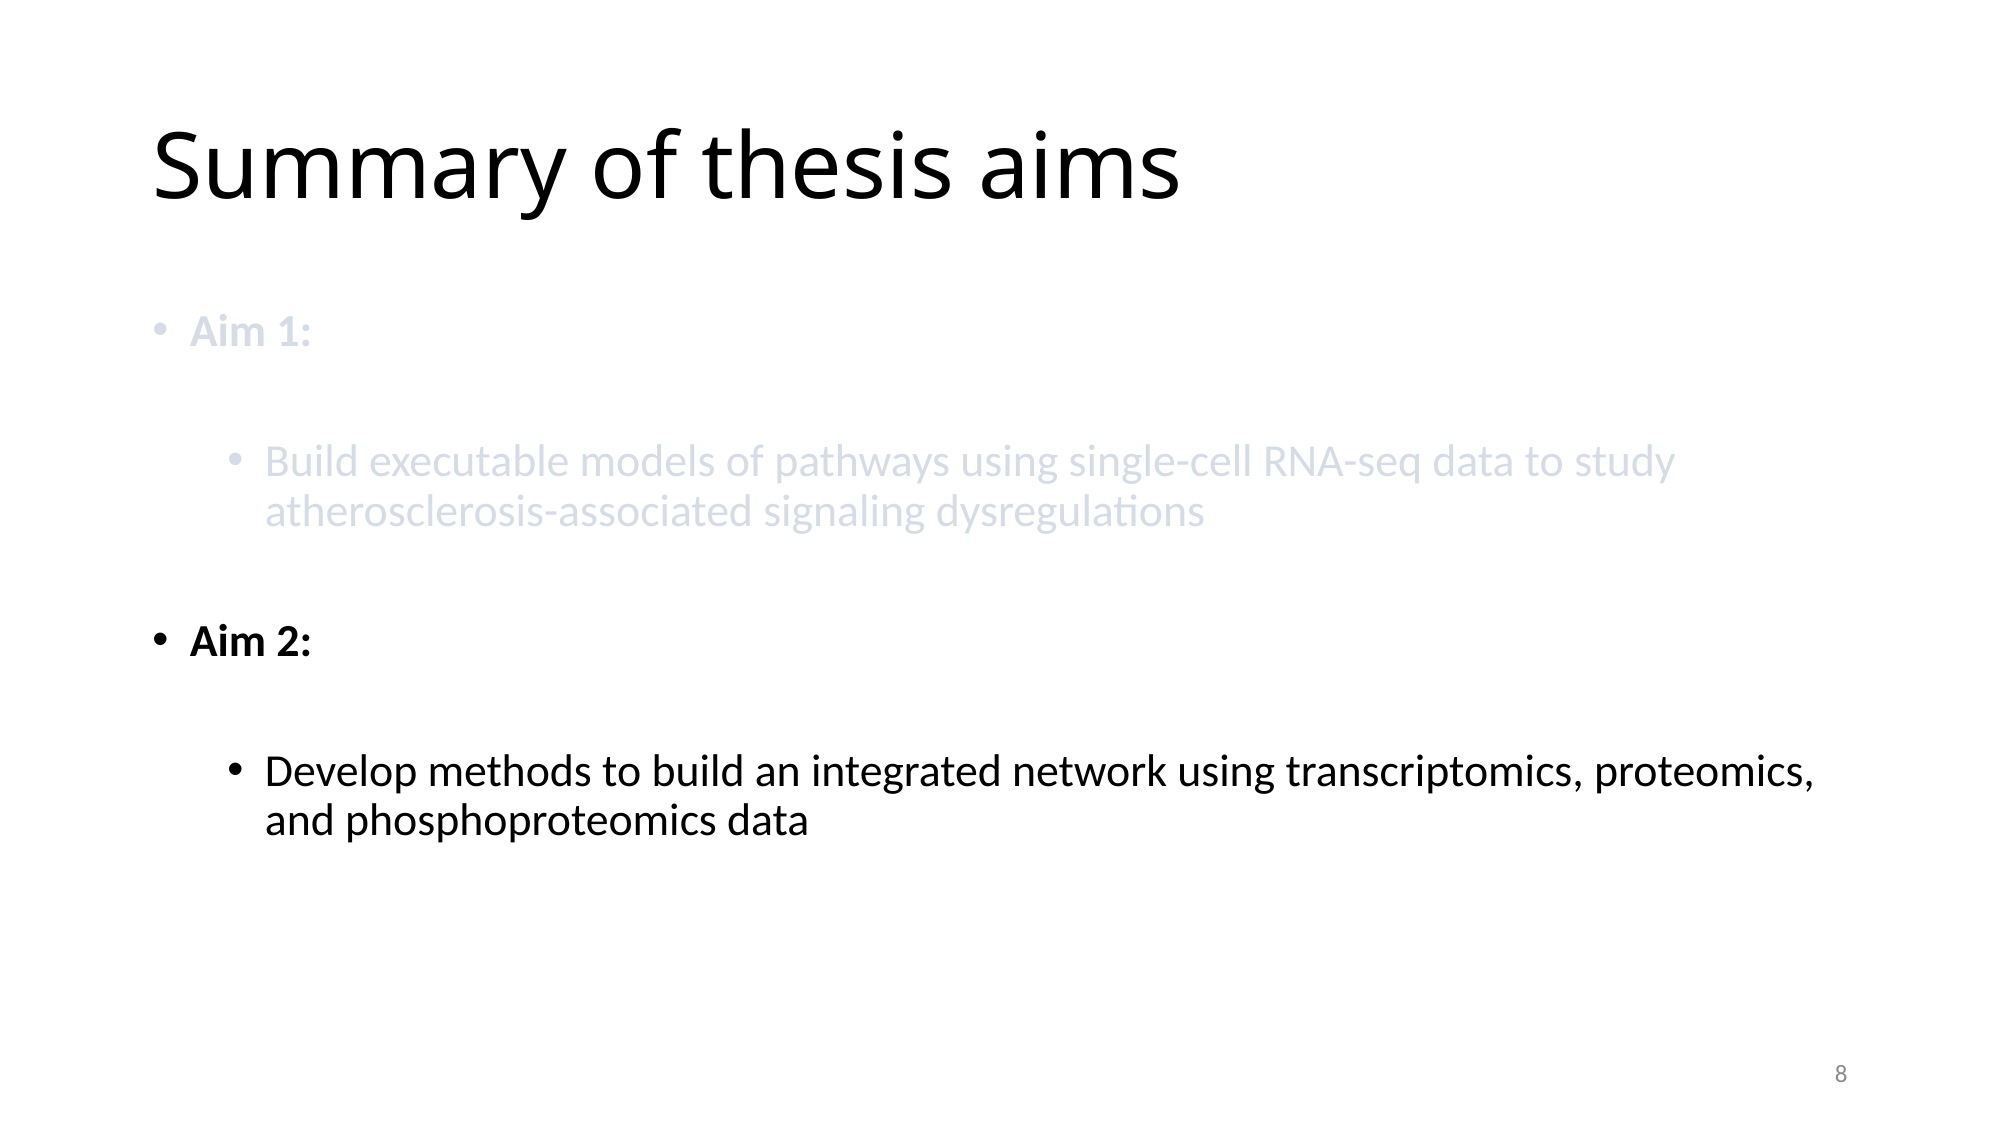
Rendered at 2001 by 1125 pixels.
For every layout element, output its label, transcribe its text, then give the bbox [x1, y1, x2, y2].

title Summary of thesis aims [137, 59, 1863, 278]
slide_number 8 [1412, 1042, 1863, 1103]
list Aim 1: Build executable models of pathways using single-cell RNA-seq data to study atherosclerosis-associated signaling dysregulations Aim 2: Develop methods to build an integrated network using transcriptomics, proteomics, and phosphoproteomics data [137, 299, 1863, 1014]
